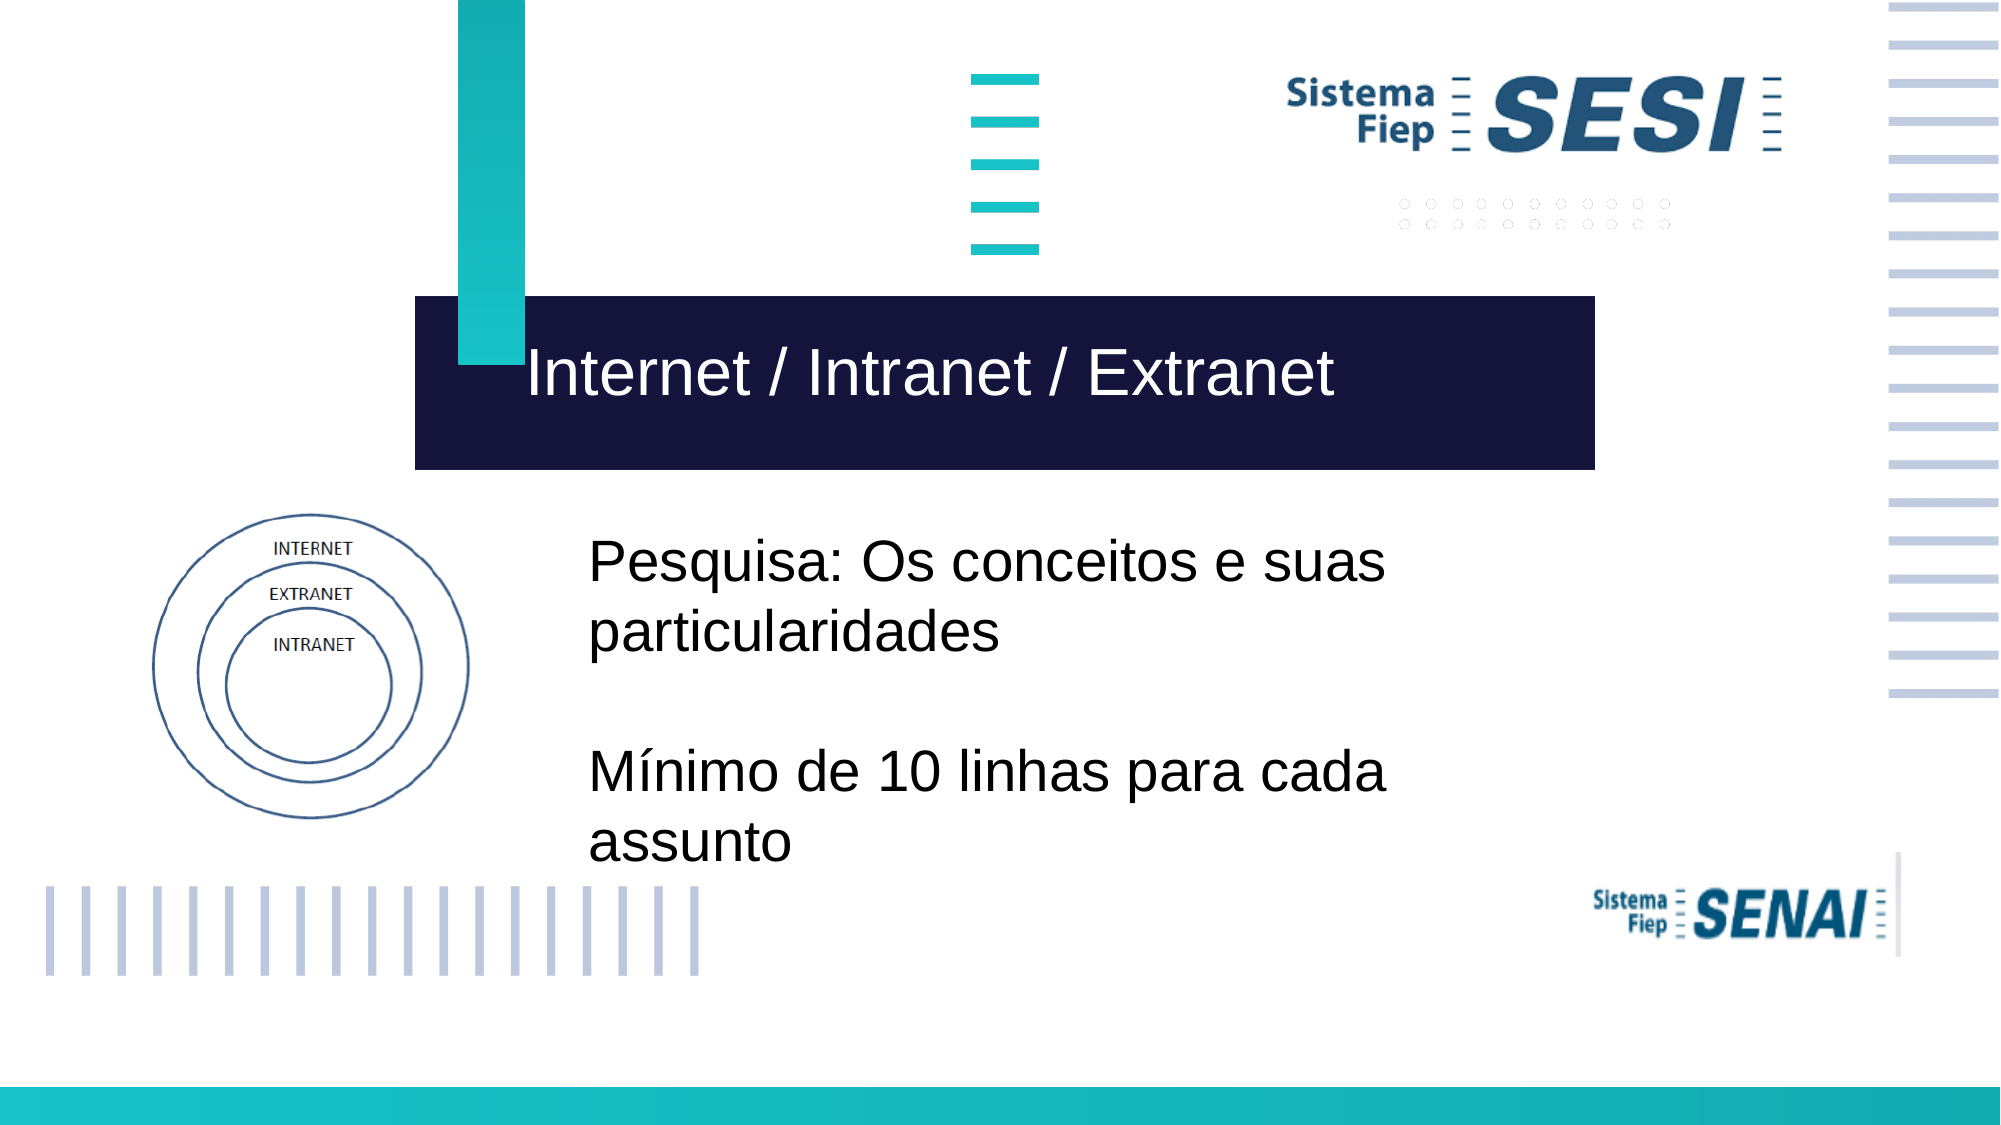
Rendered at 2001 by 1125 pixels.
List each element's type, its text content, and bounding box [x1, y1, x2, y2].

picture [971, 74, 1039, 255]
text_box [458, 0, 525, 295]
picture [1242, 32, 1827, 229]
picture [1575, 852, 1901, 957]
picture [54, 481, 547, 846]
picture [415, 296, 1595, 470]
text_box Pesquisa: Os conceitos e suas particularidades Mínimo de 10 linhas para cada assunto [573, 515, 1455, 951]
picture [1887, 1, 1999, 699]
picture [43, 885, 701, 977]
text_box [0, 1087, 2000, 1125]
